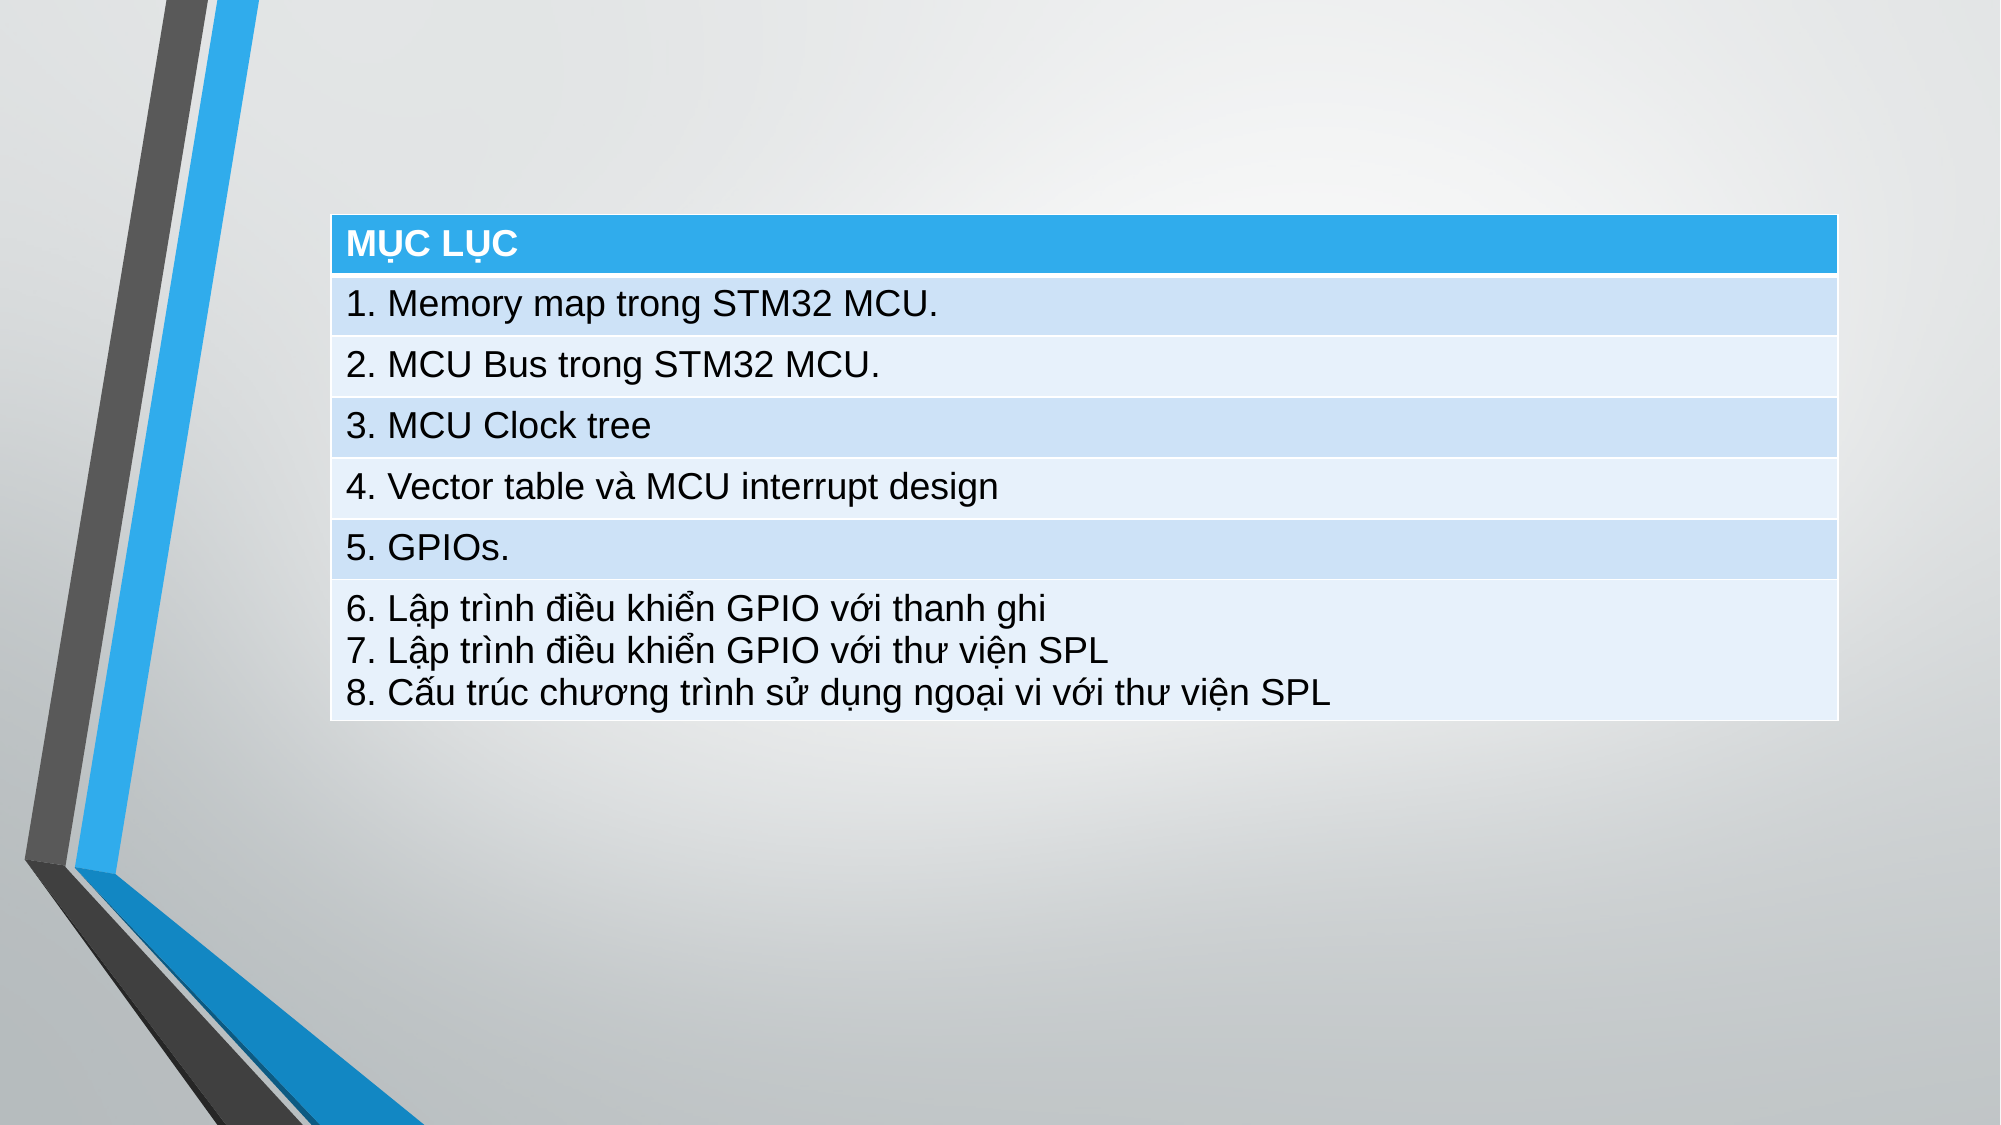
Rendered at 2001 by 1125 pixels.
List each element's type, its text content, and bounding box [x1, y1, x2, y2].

table_cell 3. MCU Clock tree [332, 398, 1837, 457]
table_header MỤC LỤC [332, 215, 1837, 273]
table_cell 1. Memory map trong STM32 MCU. [332, 278, 1837, 335]
table_cell 2. MCU Bus trong STM32 MCU. [332, 337, 1837, 396]
table_cell 5. GPIOs. [332, 520, 1837, 579]
table_cell 6. Lập trình điều khiển GPIO với thanh ghi 7. Lập trình điều khiển GPIO với thư viện SPL 8. Cấu trúc chương trình sử dụng ngoại vi với thư viện SPL [332, 580, 1837, 720]
table_cell 4. Vector table và MCU interrupt design [332, 459, 1837, 518]
